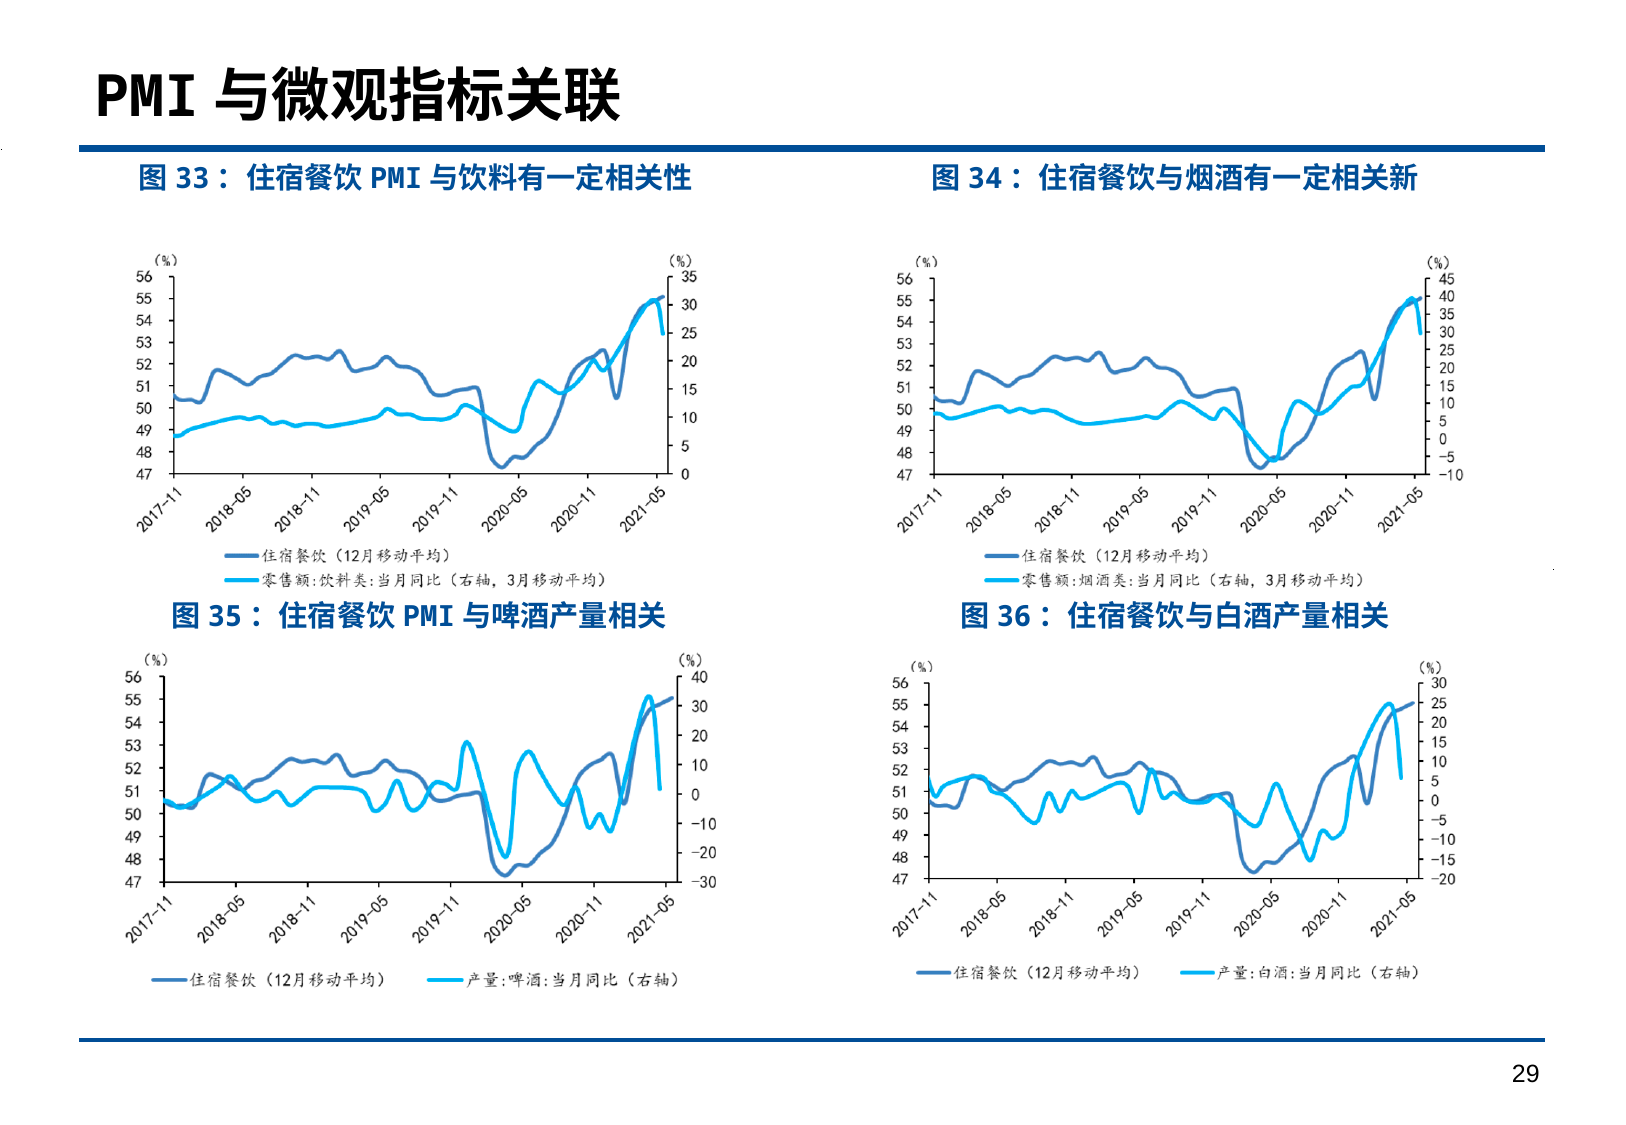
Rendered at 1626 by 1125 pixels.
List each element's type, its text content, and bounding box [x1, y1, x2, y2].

picture [122, 646, 716, 997]
text_box 图35：住宿餐饮PMI与啤酒产量相关 [123, 605, 716, 633]
list 图33：住宿餐饮PMI与饮料有一定相关性 [123, 158, 716, 194]
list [878, 247, 1472, 598]
text_box 图36：住宿餐饮与白酒产量相关 [879, 605, 1472, 633]
list 图34：住宿餐饮与烟酒有一定相关新 [879, 158, 1472, 194]
picture [878, 648, 1472, 999]
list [122, 247, 716, 598]
title PMI与微观指标关联 [79, 45, 1545, 141]
